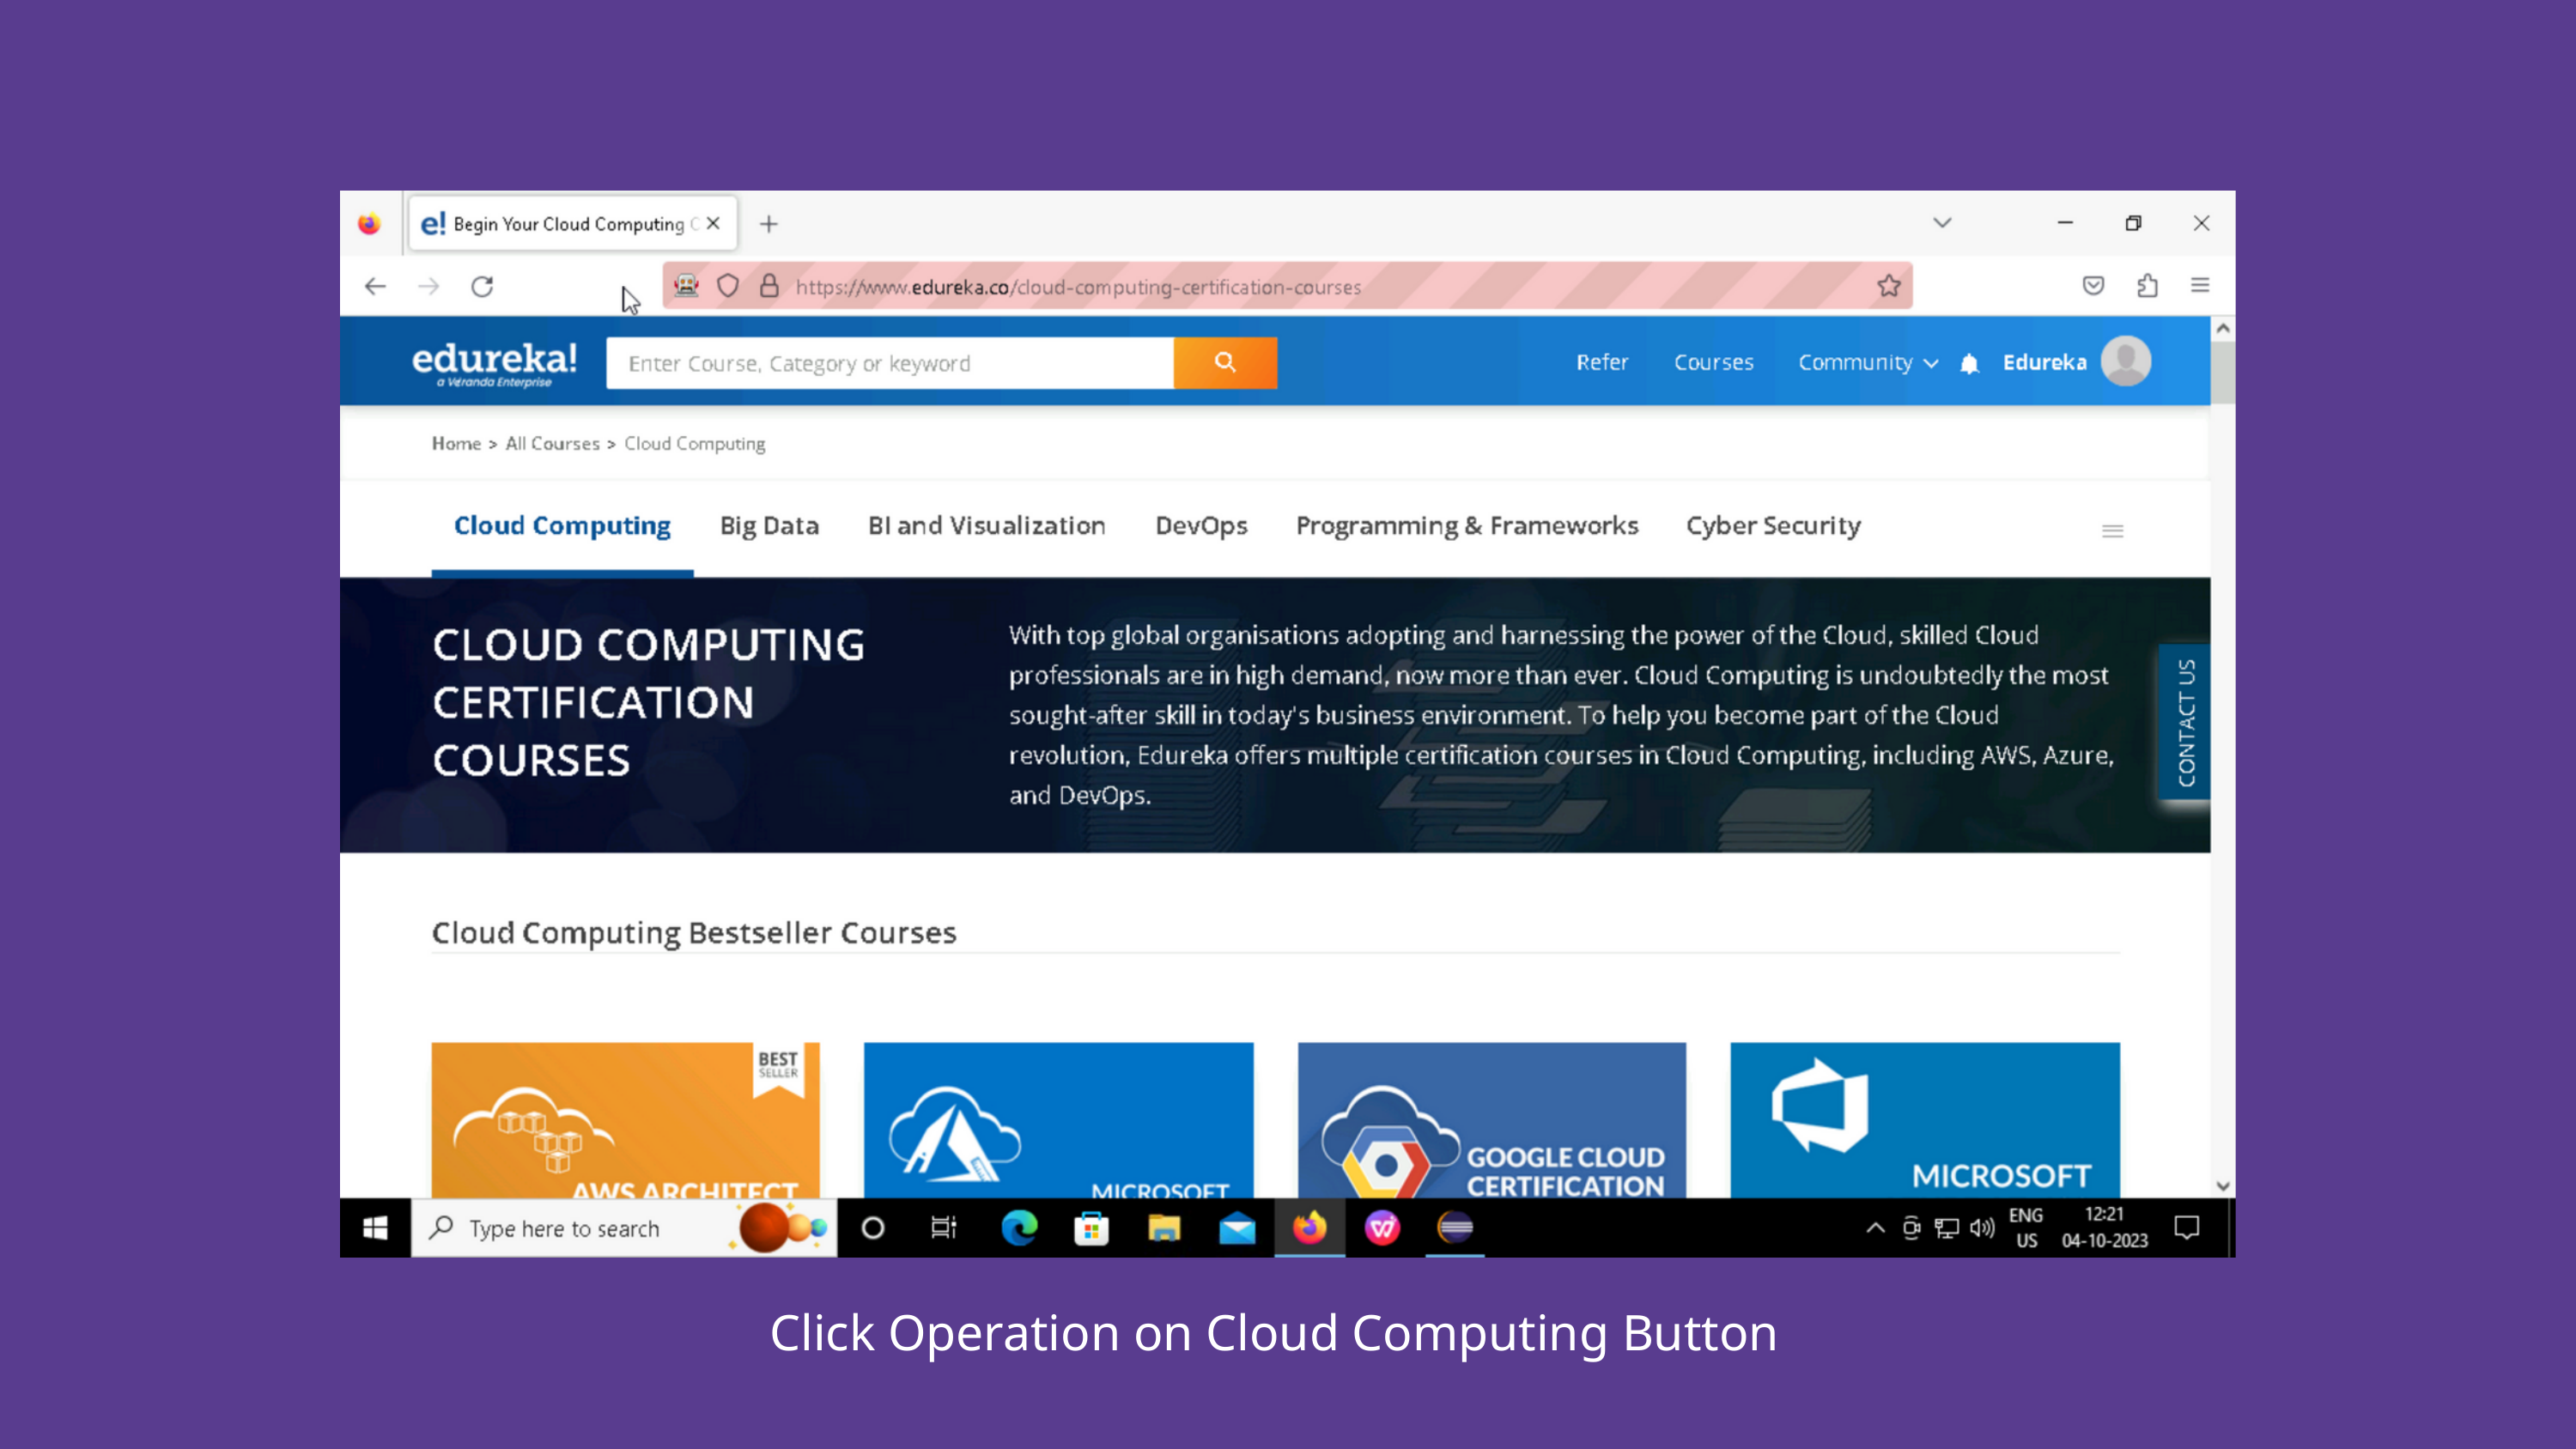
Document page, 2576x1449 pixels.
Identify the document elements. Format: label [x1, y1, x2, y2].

text_box [2093, 191, 2236, 1258]
text_box [519, 0, 2086, 1449]
text_box [340, 191, 513, 1258]
